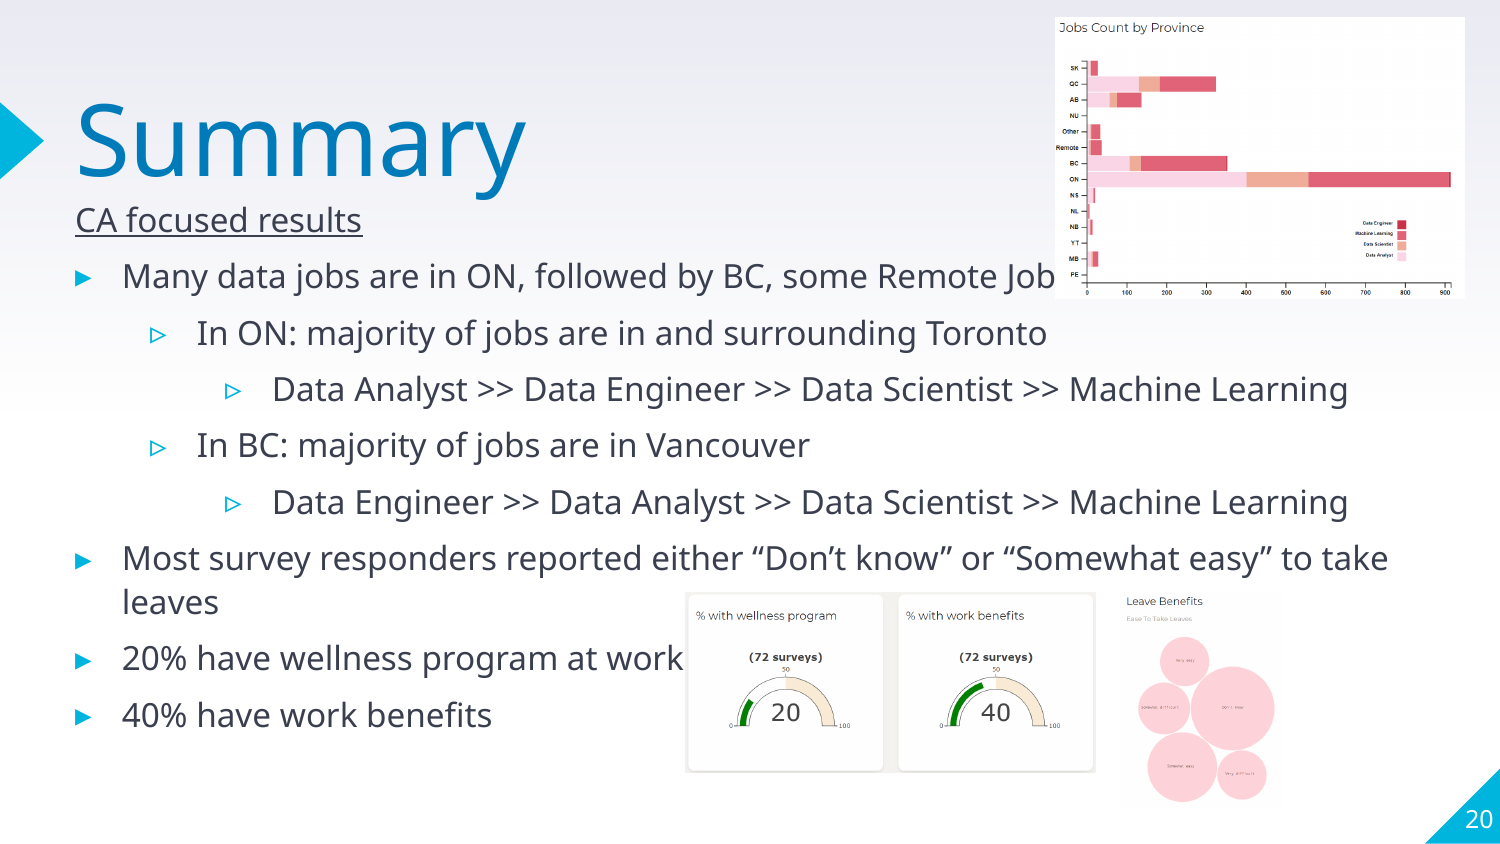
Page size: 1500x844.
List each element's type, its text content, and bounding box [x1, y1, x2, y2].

slide_number 20 [1418, 760, 1494, 838]
list CA focused results Many data jobs are in ON, followed by BC, some Remote Jobs In ON: majority of jobs are in and surrounding Toronto Data Analyst >> Data Engineer >> Data Scientist >> Machine Learning In BC: majority of jobs are in Vancouver Data Engineer >> Data Analyst >> Data Scientist >> Machine Learning Most survey responders reported either “Don’t know” or “Somewhat easy” to take leaves 20% have wellness program at work 40% have work benefits [75, 194, 1454, 767]
title Summary [75, 99, 1001, 194]
picture [685, 592, 1096, 773]
picture [1119, 592, 1282, 808]
picture [1055, 16, 1466, 300]
